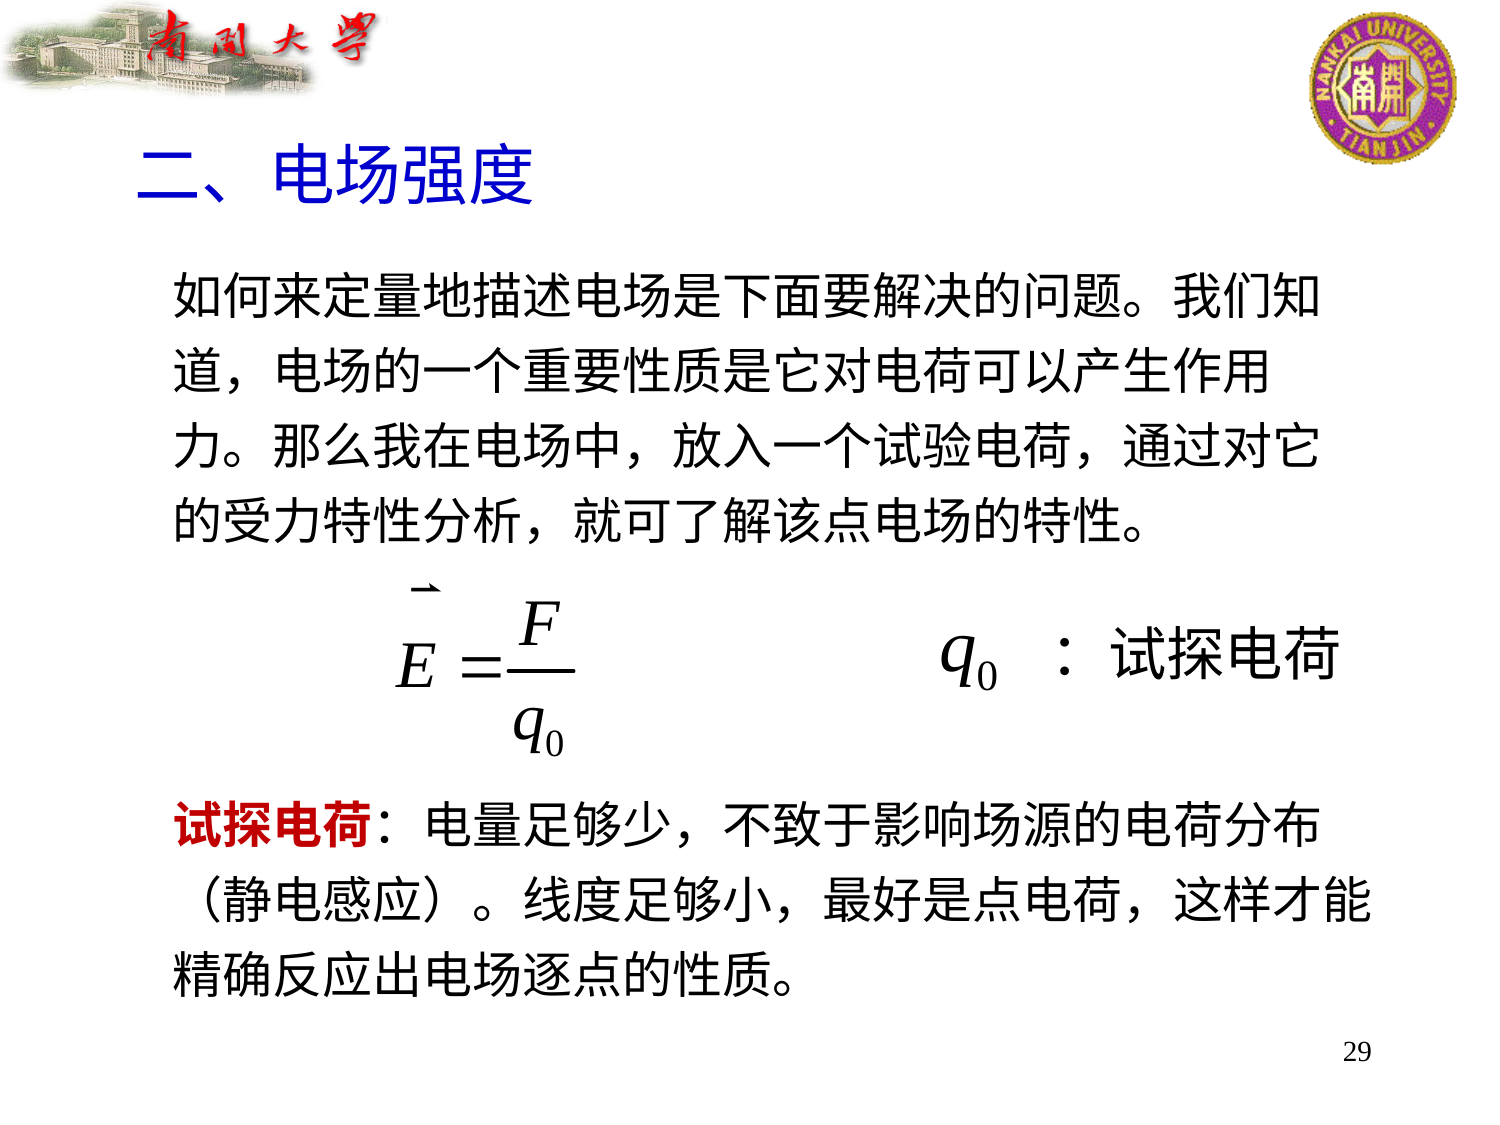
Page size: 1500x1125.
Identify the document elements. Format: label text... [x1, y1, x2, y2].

slide_number 29 [1074, 1024, 1388, 1101]
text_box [928, 596, 1010, 709]
picture [1262, 0, 1500, 178]
text_box 二、电场强度 [119, 125, 551, 221]
text_box 试探电荷：电量足够少，不致于影响场源的电荷分布（静电感应）。线度足够小，最好是点电荷，这样才能精确反应出电场逐点的性质。 [158, 770, 1422, 1011]
text_box 如何来定量地描述电场是下面要解决的问题。我们知道，电场的一个重要性质是它对电荷可以产生作用力。那么我在电场中，放入一个试验电荷，通过对它的受力特性分析，就可了解该点电场的特性。 [158, 242, 1385, 558]
text_box ：试探电荷 [1035, 609, 1357, 695]
picture [0, 0, 388, 100]
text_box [383, 570, 590, 772]
